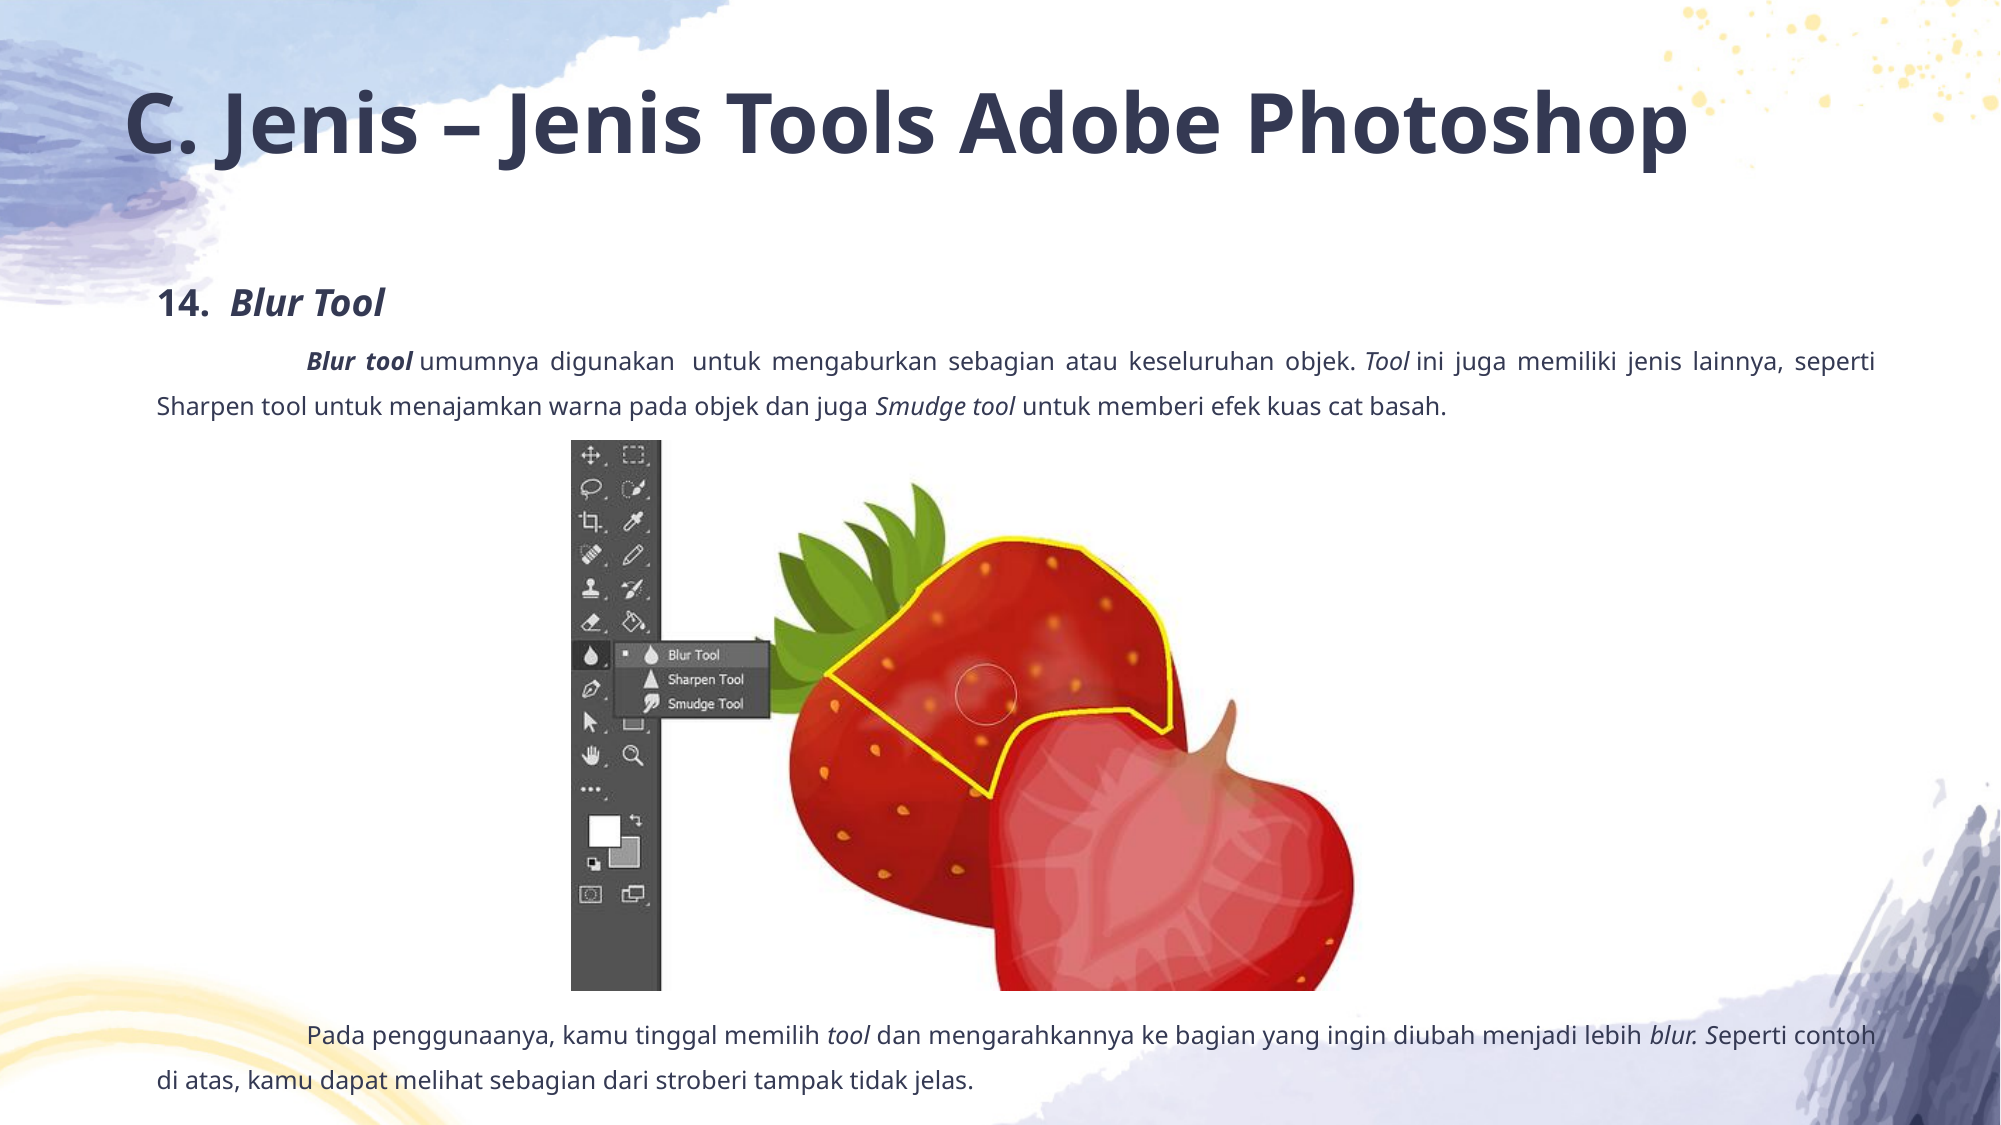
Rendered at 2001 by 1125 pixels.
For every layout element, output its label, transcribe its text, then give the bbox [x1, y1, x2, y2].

list 14. Blur Tool Blur tool umumnya digunakan untuk mengaburkan sebagian atau keseluruhan objek. Tool ini juga memiliki jenis lainnya, seperti Sharpen tool untuk menajamkan warna pada objek dan juga Smudge tool untuk memberi efek kuas cat basah. Pada penggunaanya, kamu tinggal memilih tool dan mengarahkannya ke bagian yang ingin diubah menjadi lebih blur. Seperti contoh di atas, kamu dapat melihat sebagian dari stroberi tampak tidak jelas. [108, 241, 1892, 1096]
picture [0, 0, 2001, 1125]
title C. Jenis – Jenis Tools Adobe Photoshop [108, 77, 1892, 164]
